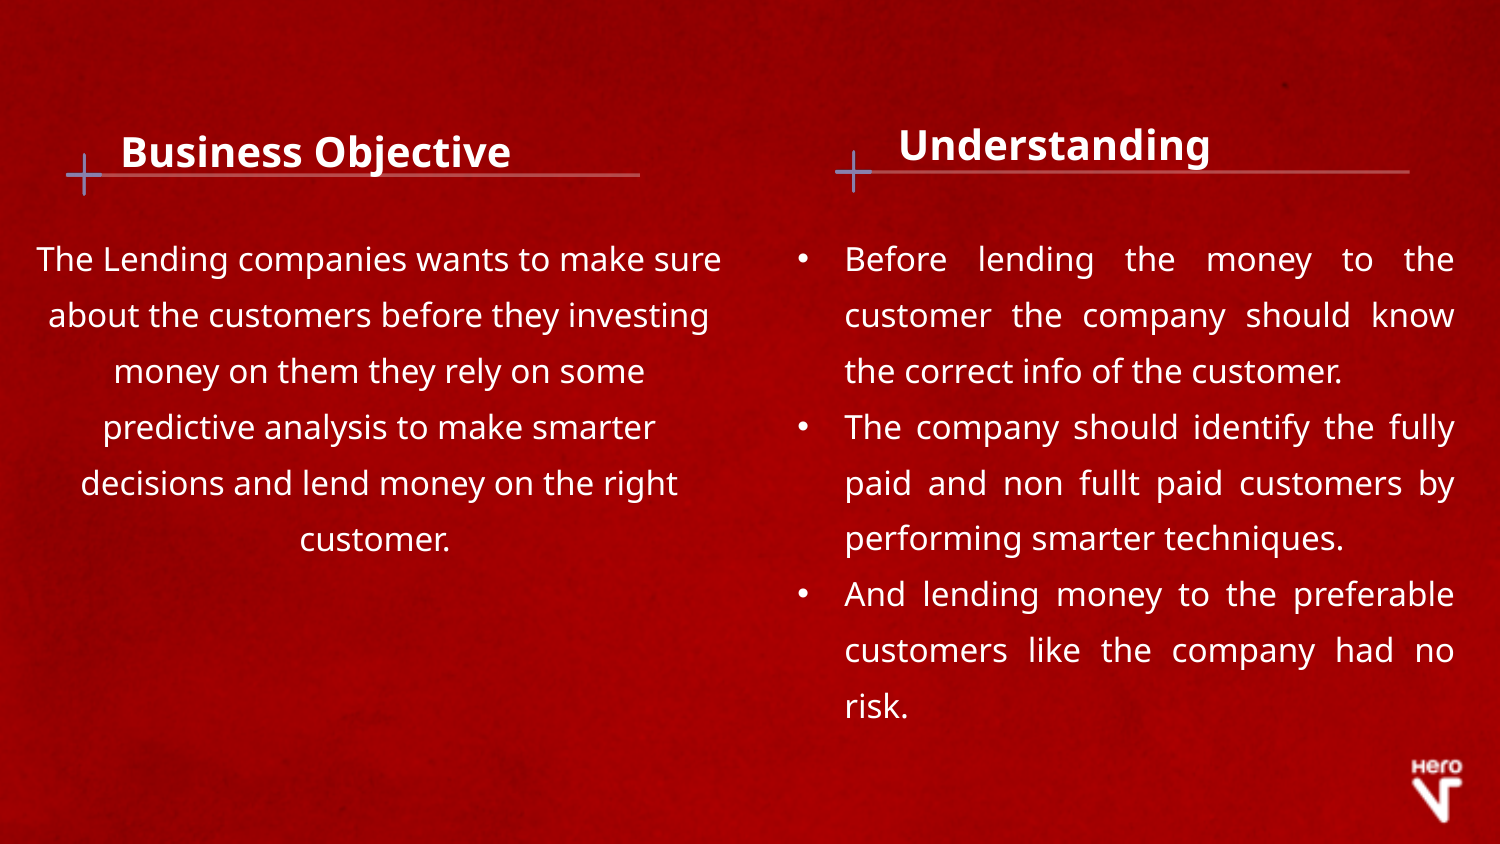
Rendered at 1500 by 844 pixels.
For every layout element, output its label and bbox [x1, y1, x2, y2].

text_box [65, 153, 641, 197]
text_box [835, 150, 1410, 194]
picture [0, 0, 1500, 844]
